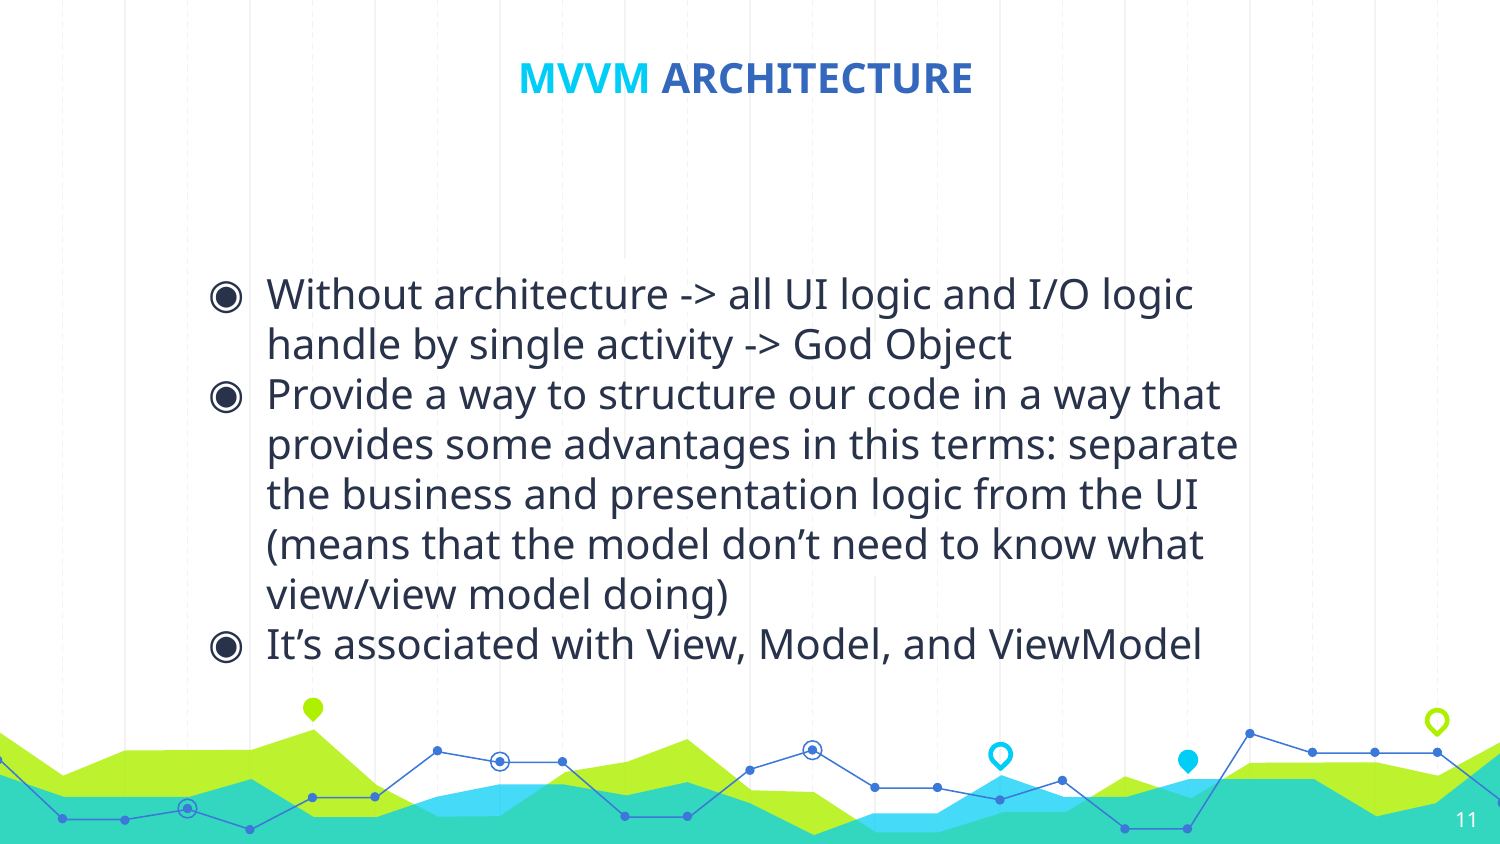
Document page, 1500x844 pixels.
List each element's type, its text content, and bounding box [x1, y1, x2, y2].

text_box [630, 512, 730, 610]
title MVVM ARCHITECTURE [171, 0, 1320, 155]
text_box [863, 510, 932, 580]
list Without architecture -> all UI logic and I/O logic handle by single activity -> God Object Provide a way to structure our code in a way that provides some advantages in this terms: separate the business and presentation logic from the UI (means that the model don’t need to know what view/view model doing) It’s associated with View, Model, and ViewModel [176, 252, 1325, 568]
slide_number 11 [1403, 791, 1494, 844]
